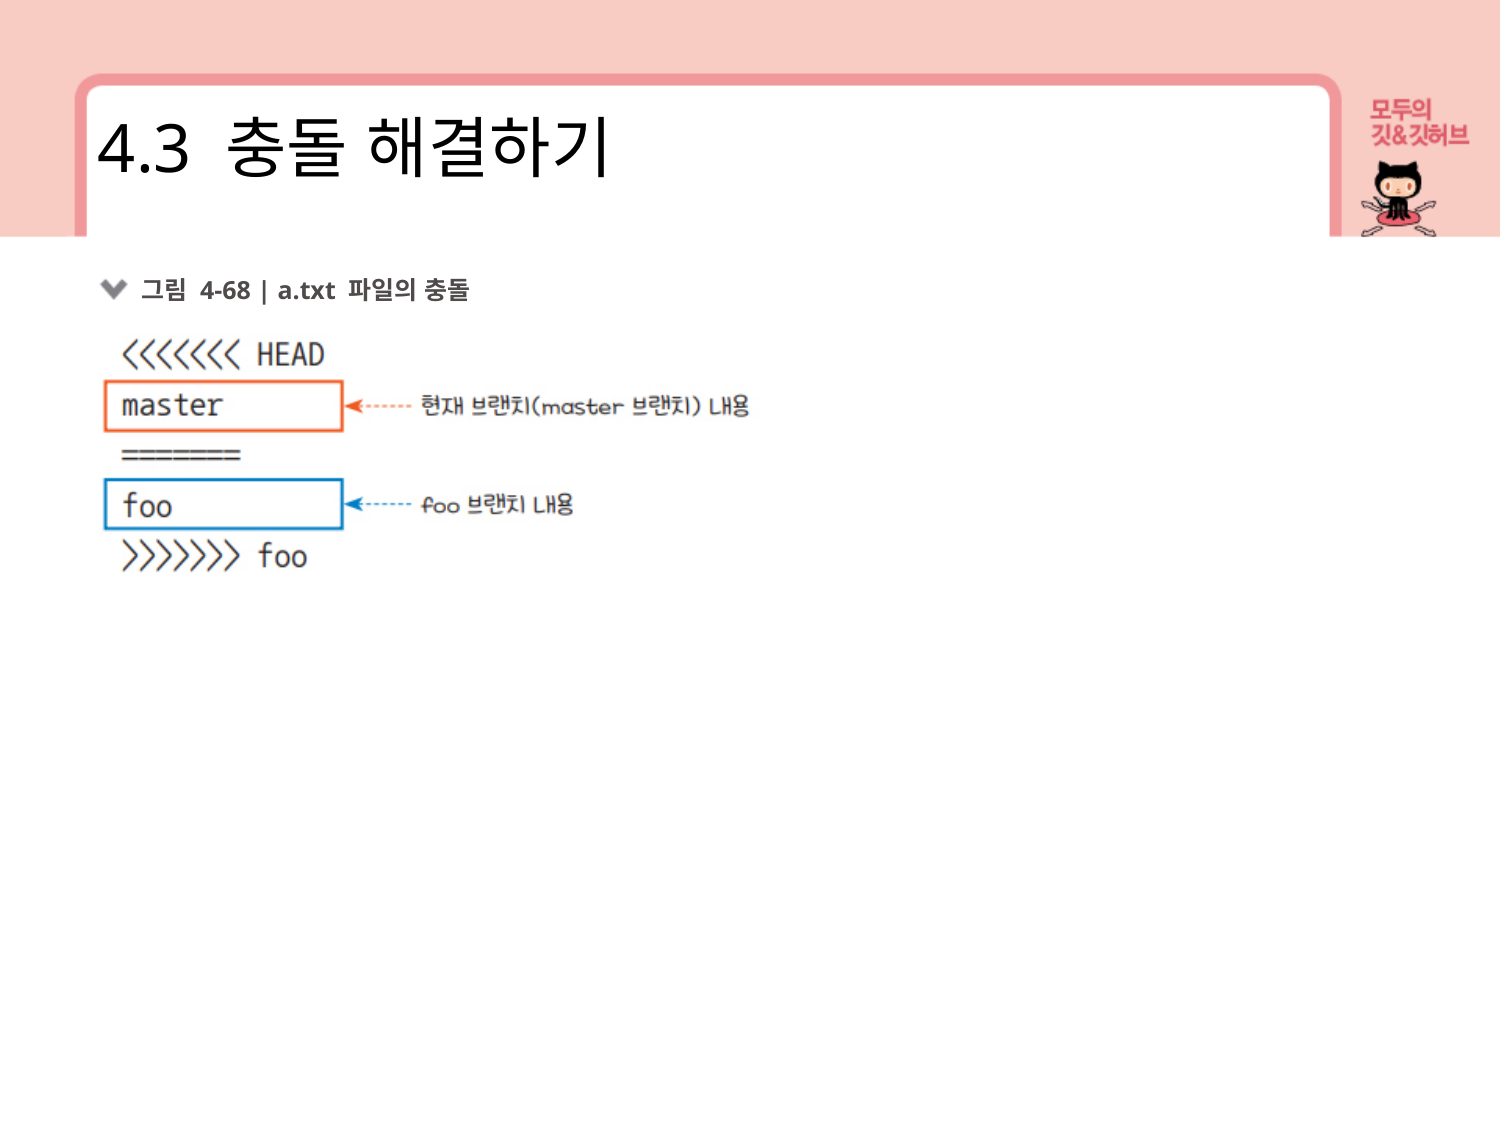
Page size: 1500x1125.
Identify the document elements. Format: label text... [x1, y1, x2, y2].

picture [0, 0, 1500, 1125]
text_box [97, 264, 1374, 311]
text_box 4.3 충돌 해결하기 [82, 61, 1413, 193]
